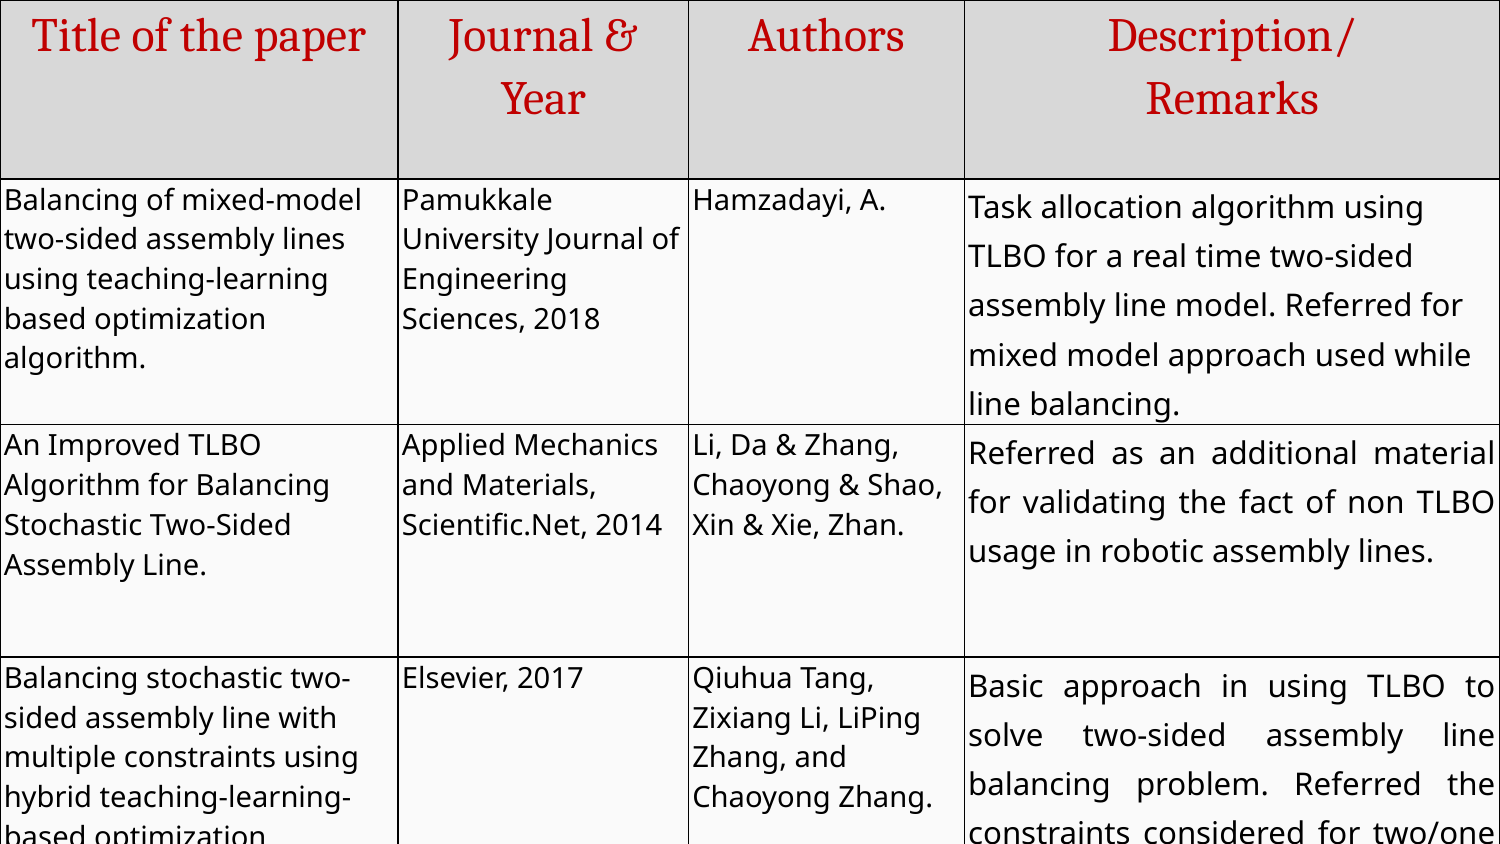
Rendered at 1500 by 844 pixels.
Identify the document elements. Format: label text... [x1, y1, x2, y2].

table_cell Basic approach in using TLBO to solve two-sided assembly line balancing problem. Referred the constraints considered for two/one side distinguishment. [965, 658, 1499, 844]
table_cell Hamzadayi, A. [689, 180, 964, 424]
table_cell Balancing stochastic two-sided assembly line with multiple constraints using hybrid teaching-learning-based optimization algorithm. [1, 658, 397, 844]
table_header Authors [689, 1, 964, 178]
table_cell Qiuhua Tang, Zixiang Li, LiPing Zhang, and Chaoyong Zhang. [689, 658, 964, 844]
table_cell Balancing of mixed-model two-sided assembly lines using teaching-learning based optimization algorithm. [1, 180, 397, 424]
table_cell Pamukkale University Journal of Engineering Sciences, 2018 [399, 180, 688, 424]
table_header Description/ Remarks [965, 1, 1499, 178]
table_cell An Improved TLBO Algorithm for Balancing Stochastic Two-Sided Assembly Line. [1, 425, 397, 656]
table_header Journal & Year [399, 1, 688, 178]
table_cell Applied Mechanics and Materials, Scientific.Net, 2014 [399, 425, 688, 656]
table_cell Referred as an additional material for validating the fact of non TLBO usage in robotic assembly lines. [965, 425, 1499, 656]
table_header Title of the paper [1, 1, 397, 178]
table_cell Li, Da & Zhang, Chaoyong & Shao, Xin & Xie, Zhan. [689, 425, 964, 656]
table_cell Elsevier, 2017 [399, 658, 688, 844]
table_cell Task allocation algorithm using TLBO for a real time two-sided assembly line model. Referred for mixed model approach used while line balancing. [965, 180, 1499, 424]
